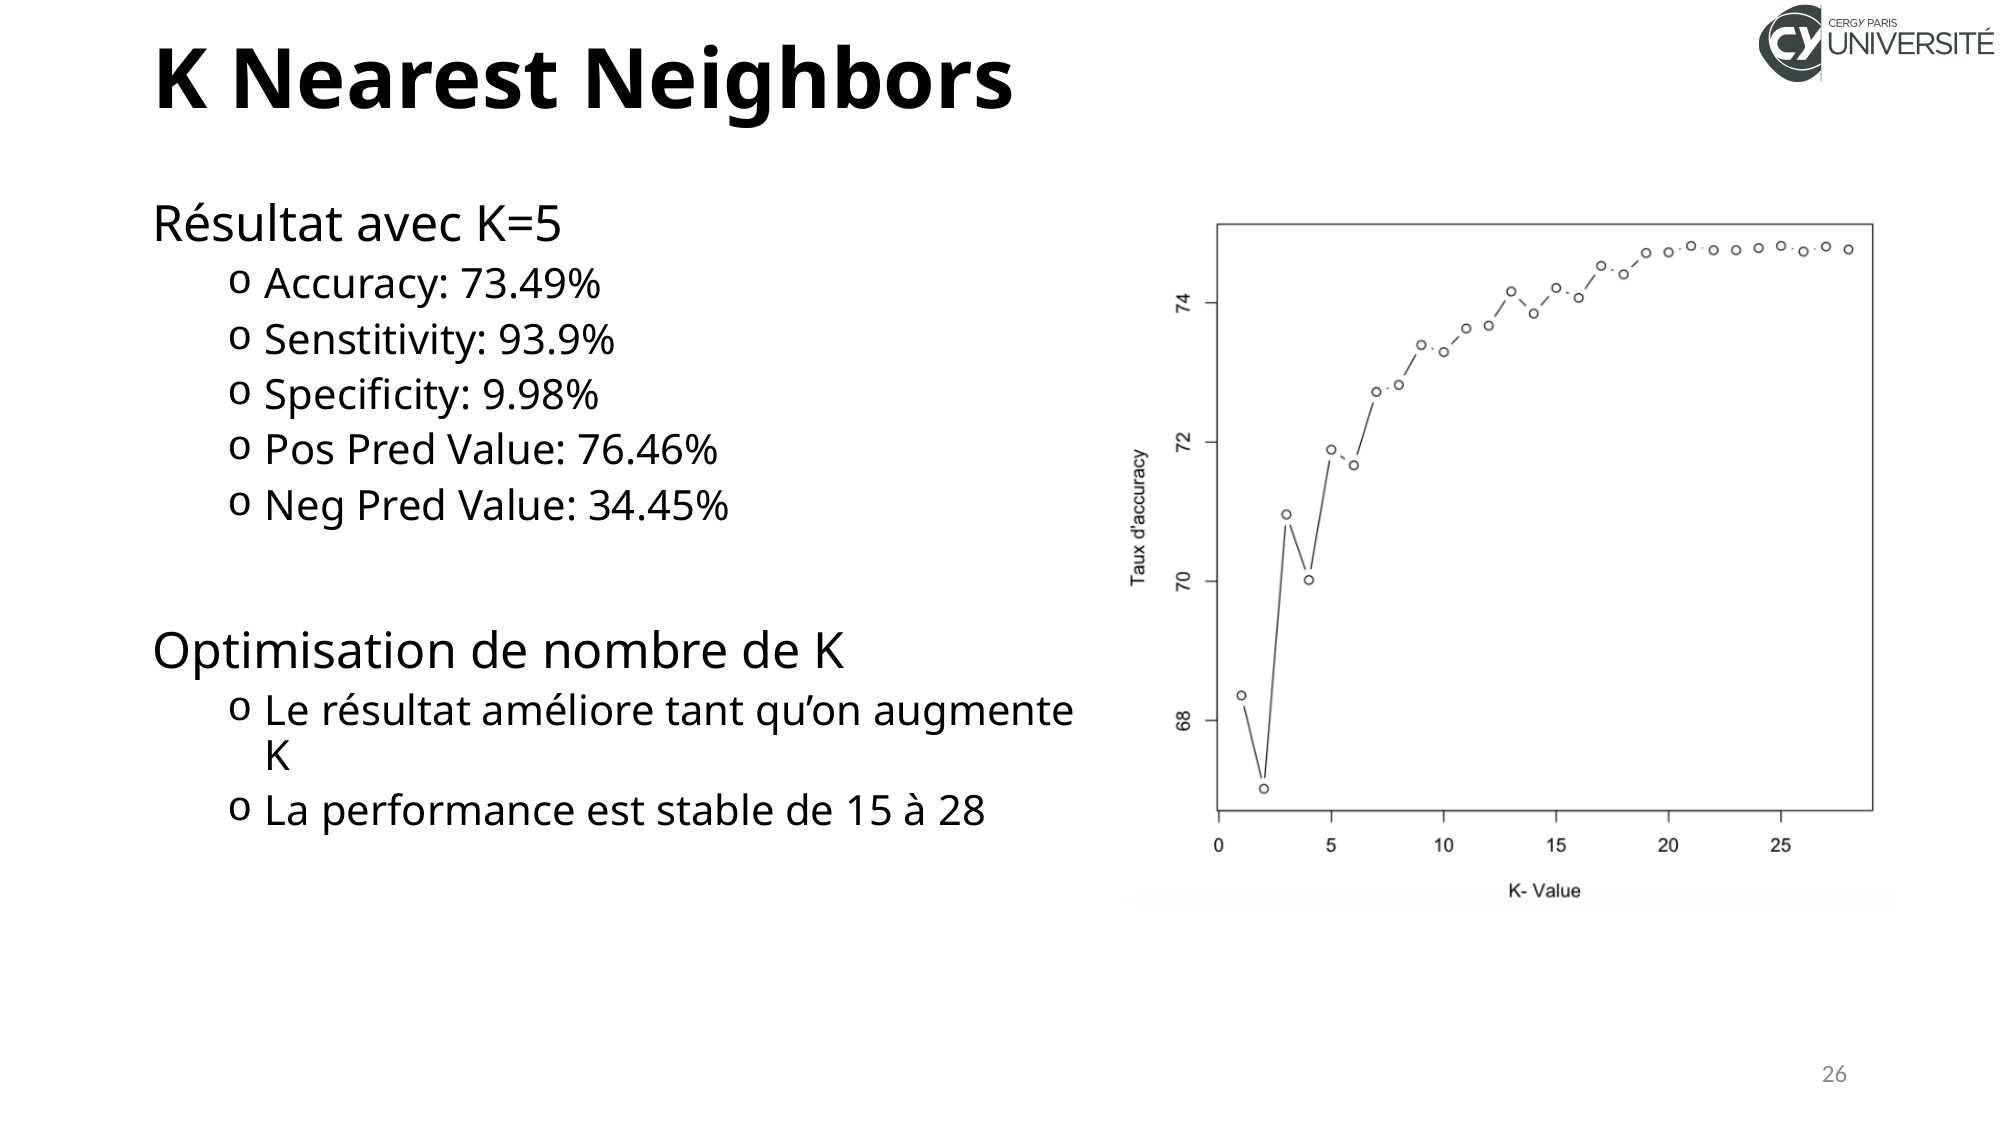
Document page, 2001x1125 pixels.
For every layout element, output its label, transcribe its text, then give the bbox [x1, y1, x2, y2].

title K Nearest Neighbors [137, 0, 1863, 191]
list Résultat avec K=5 Accuracy: 73.49% Senstitivity: 93.9% Specificity: 9.98% Pos Pred Value: 76.46% Neg Pred Value: 34.45% Optimisation de nombre de K Le résultat améliore tant qu’on augmente K La performance est stable de 15 à 28 [137, 190, 1098, 905]
picture [1117, 194, 1897, 905]
slide_number 26 [1412, 1042, 1863, 1103]
picture [1863, 3, 1994, 82]
